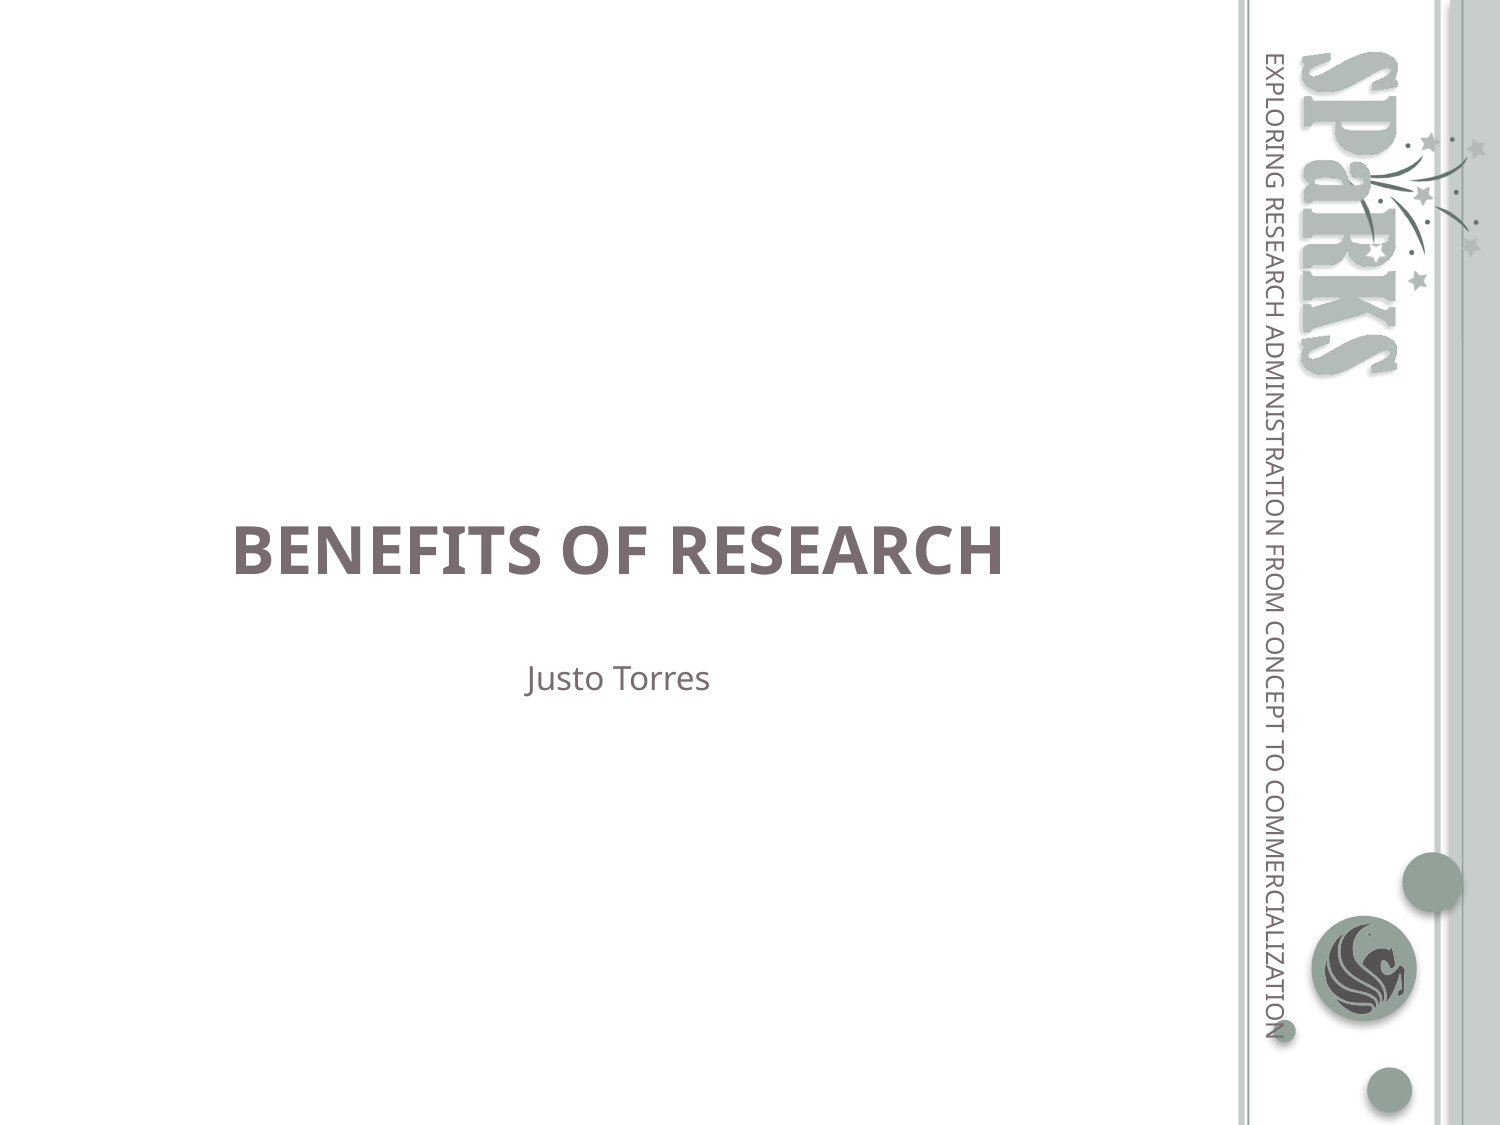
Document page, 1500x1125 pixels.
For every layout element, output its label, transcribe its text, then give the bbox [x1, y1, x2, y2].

title Exploring Research Administration from Concept to Commercialization [1253, 322, 1329, 1073]
text_box BENEFITS OF RESEARCH [0, 500, 1238, 649]
text_box Justo Torres [0, 649, 1238, 705]
picture [1324, 924, 1407, 1016]
picture [1148, 117, 1500, 311]
title Exploring Research Administration from Concept to Commercialization [1253, 37, 1293, 117]
